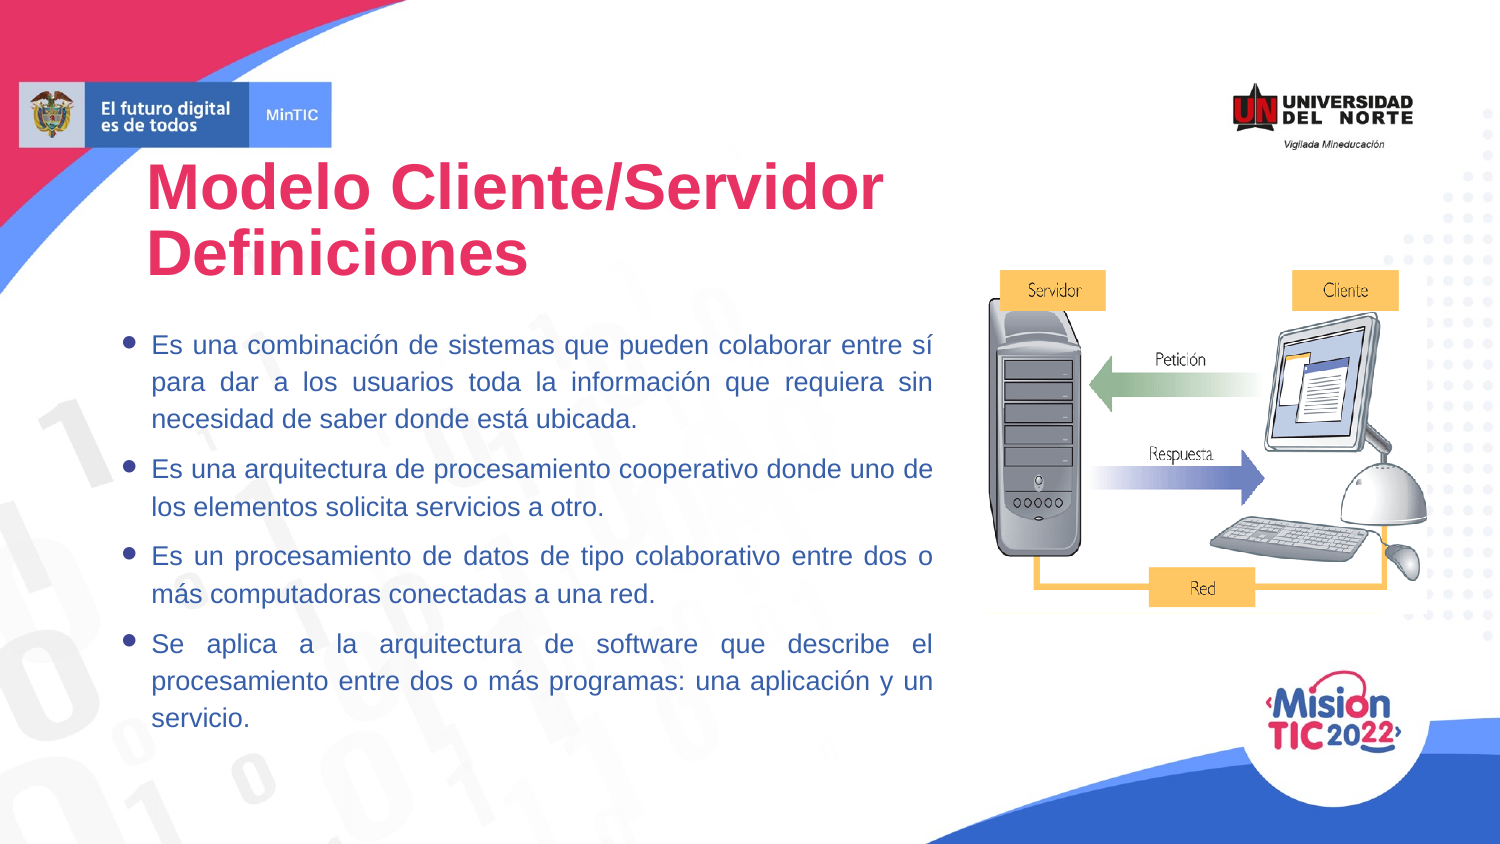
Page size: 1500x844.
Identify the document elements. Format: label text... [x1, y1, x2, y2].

text_box Modelo Cliente/Servidor Definiciones [134, 200, 1286, 295]
picture [0, 0, 1500, 844]
text_box Es una combinación de sistemas que pueden colaborar entre sí para dar a los usuarios toda la información que requiera sin necesidad de saber donde está ubicada. Es una arquitectura de procesamiento cooperativo donde uno de los elementos solicita servicios a otro. Es un procesamiento de datos de tipo colaborativo entre dos o más computadoras conectadas a una red. Se aplica a la arquitectura de software que describe el procesamiento entre dos o más programas: una aplicación y un servicio. [97, 316, 933, 844]
